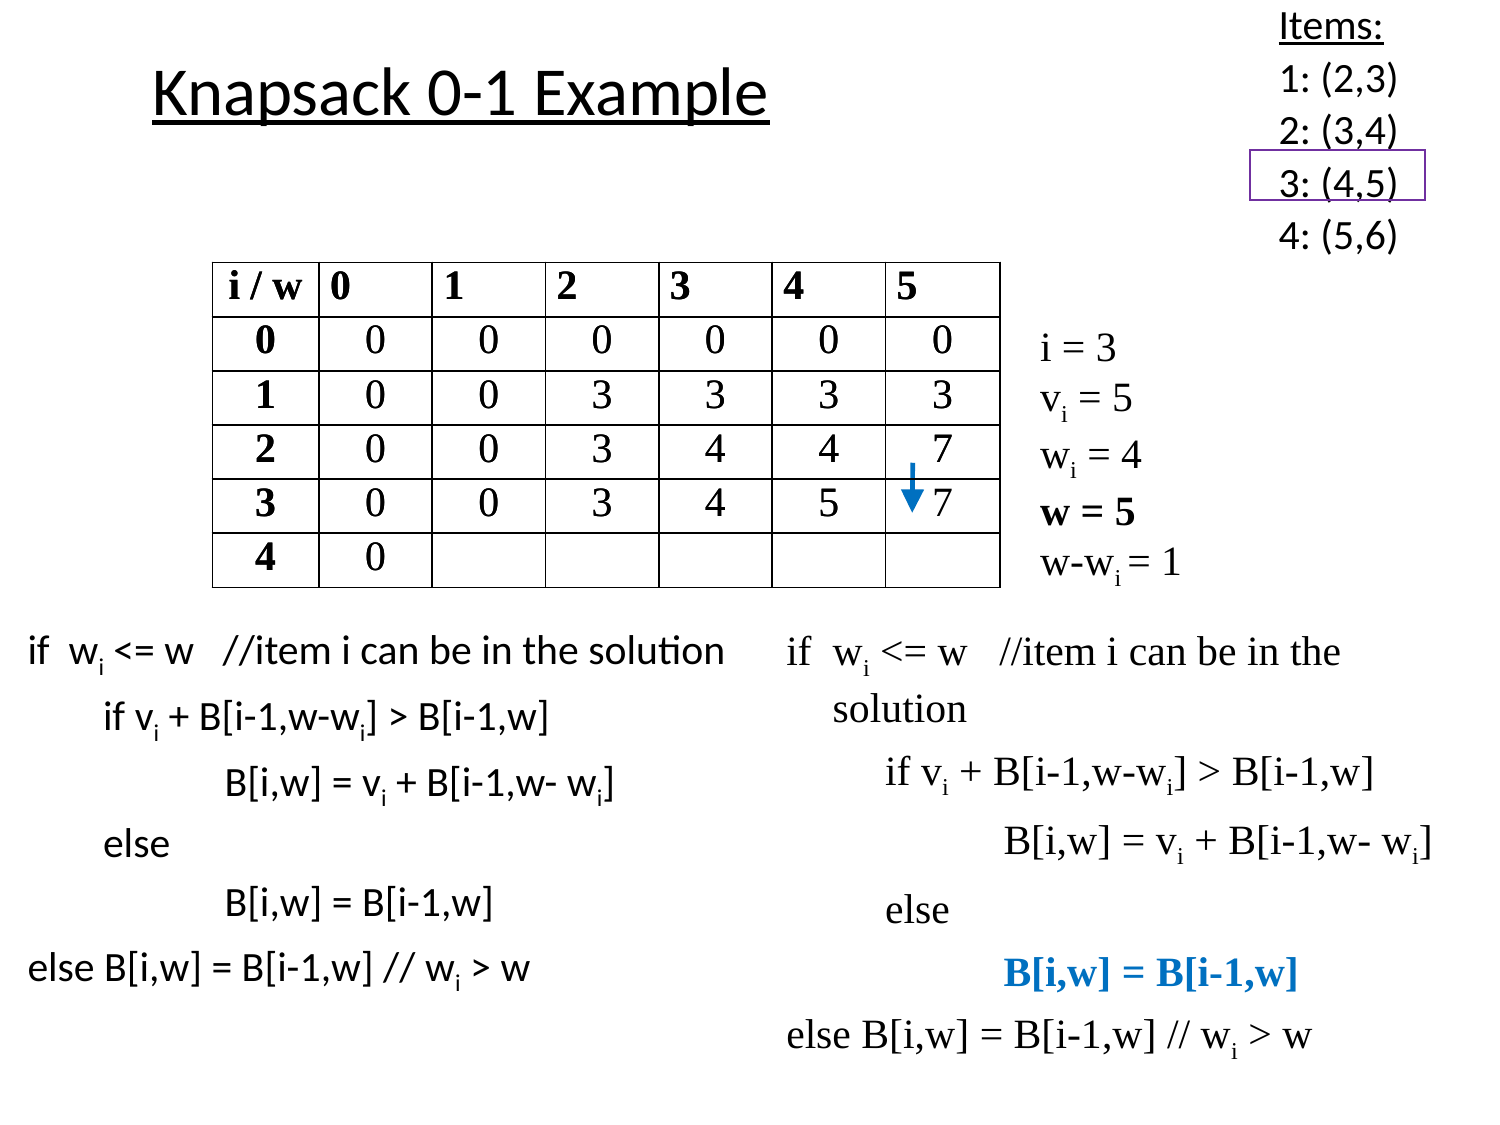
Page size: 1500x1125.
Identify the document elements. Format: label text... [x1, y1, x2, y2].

text_box i = 3 vi = 5 wi = 4 w = 5 w-wi = 1 [1024, 312, 1201, 599]
table_cell 0 [433, 372, 545, 424]
table_cell [433, 534, 545, 587]
table_cell 4 [773, 426, 885, 478]
table_cell 0 [320, 372, 431, 424]
text_box if wi <= w //item i can be in the solution if vi + B[i-1,w-wi] > B[i-1,w] B[i,w] = vi + B[i-1,w- wi] else B[i,w] = B[i-1,w] else B[i,w] = B[i-1,w] // wi > w [757, 616, 1500, 1029]
table_cell 7 [886, 426, 999, 478]
table_cell 3 [546, 480, 658, 532]
table_cell 0 [213, 318, 318, 370]
table_cell 1 [213, 372, 318, 424]
table_cell 0 [433, 426, 545, 478]
table_cell 3 [546, 372, 658, 424]
table_cell 0 [320, 318, 431, 370]
table_cell [886, 534, 999, 587]
table_cell 4 [660, 480, 771, 532]
table_cell 2 [213, 426, 318, 478]
table_header 3 [660, 263, 771, 316]
table_cell 5 [773, 480, 885, 532]
table_header i / w [213, 263, 318, 316]
table_cell 3 [773, 372, 885, 424]
table_cell 0 [546, 318, 658, 370]
table_cell 3 [660, 372, 771, 424]
table_header 0 [320, 263, 431, 316]
text_box Items: 1: (2,3) 2: (3,4) 3: (4,5) 4: (5,6) [1250, 0, 1425, 149]
table_header 2 [546, 263, 658, 316]
table_cell 4 [213, 534, 318, 587]
table_cell [773, 534, 885, 587]
table_cell 0 [886, 318, 999, 370]
table_cell 4 [660, 426, 771, 478]
table_header 1 [433, 263, 545, 316]
table_cell 0 [433, 480, 545, 532]
table_header 4 [773, 263, 885, 316]
table_cell [660, 534, 771, 587]
table_cell 7 [886, 480, 999, 532]
title Knapsack 0-1 Example [137, 0, 1250, 188]
table_cell 3 [546, 426, 658, 478]
list if wi <= w //item i can be in the solution if vi + B[i-1,w-wi] > B[i-1,w] B[i,w] = vi + B[i-1,w- wi] else B[i,w] = B[i-1,w] else B[i,w] = B[i-1,w] // wi > w [12, 616, 750, 1029]
table_cell [546, 534, 658, 587]
table_cell 0 [660, 318, 771, 370]
table_cell 0 [433, 318, 545, 370]
table_header 5 [886, 263, 999, 316]
table_cell 0 [320, 534, 431, 587]
table_cell 0 [773, 318, 885, 370]
text_box [1250, 149, 1425, 200]
table_cell 3 [886, 372, 999, 424]
text_box Items: 1: (2,3) 2: (3,4) 3: (4,5) 4: (5,6) [1250, 200, 1425, 275]
table_cell 0 [320, 426, 431, 478]
table_cell 0 [320, 480, 431, 532]
table_cell 3 [213, 480, 318, 532]
